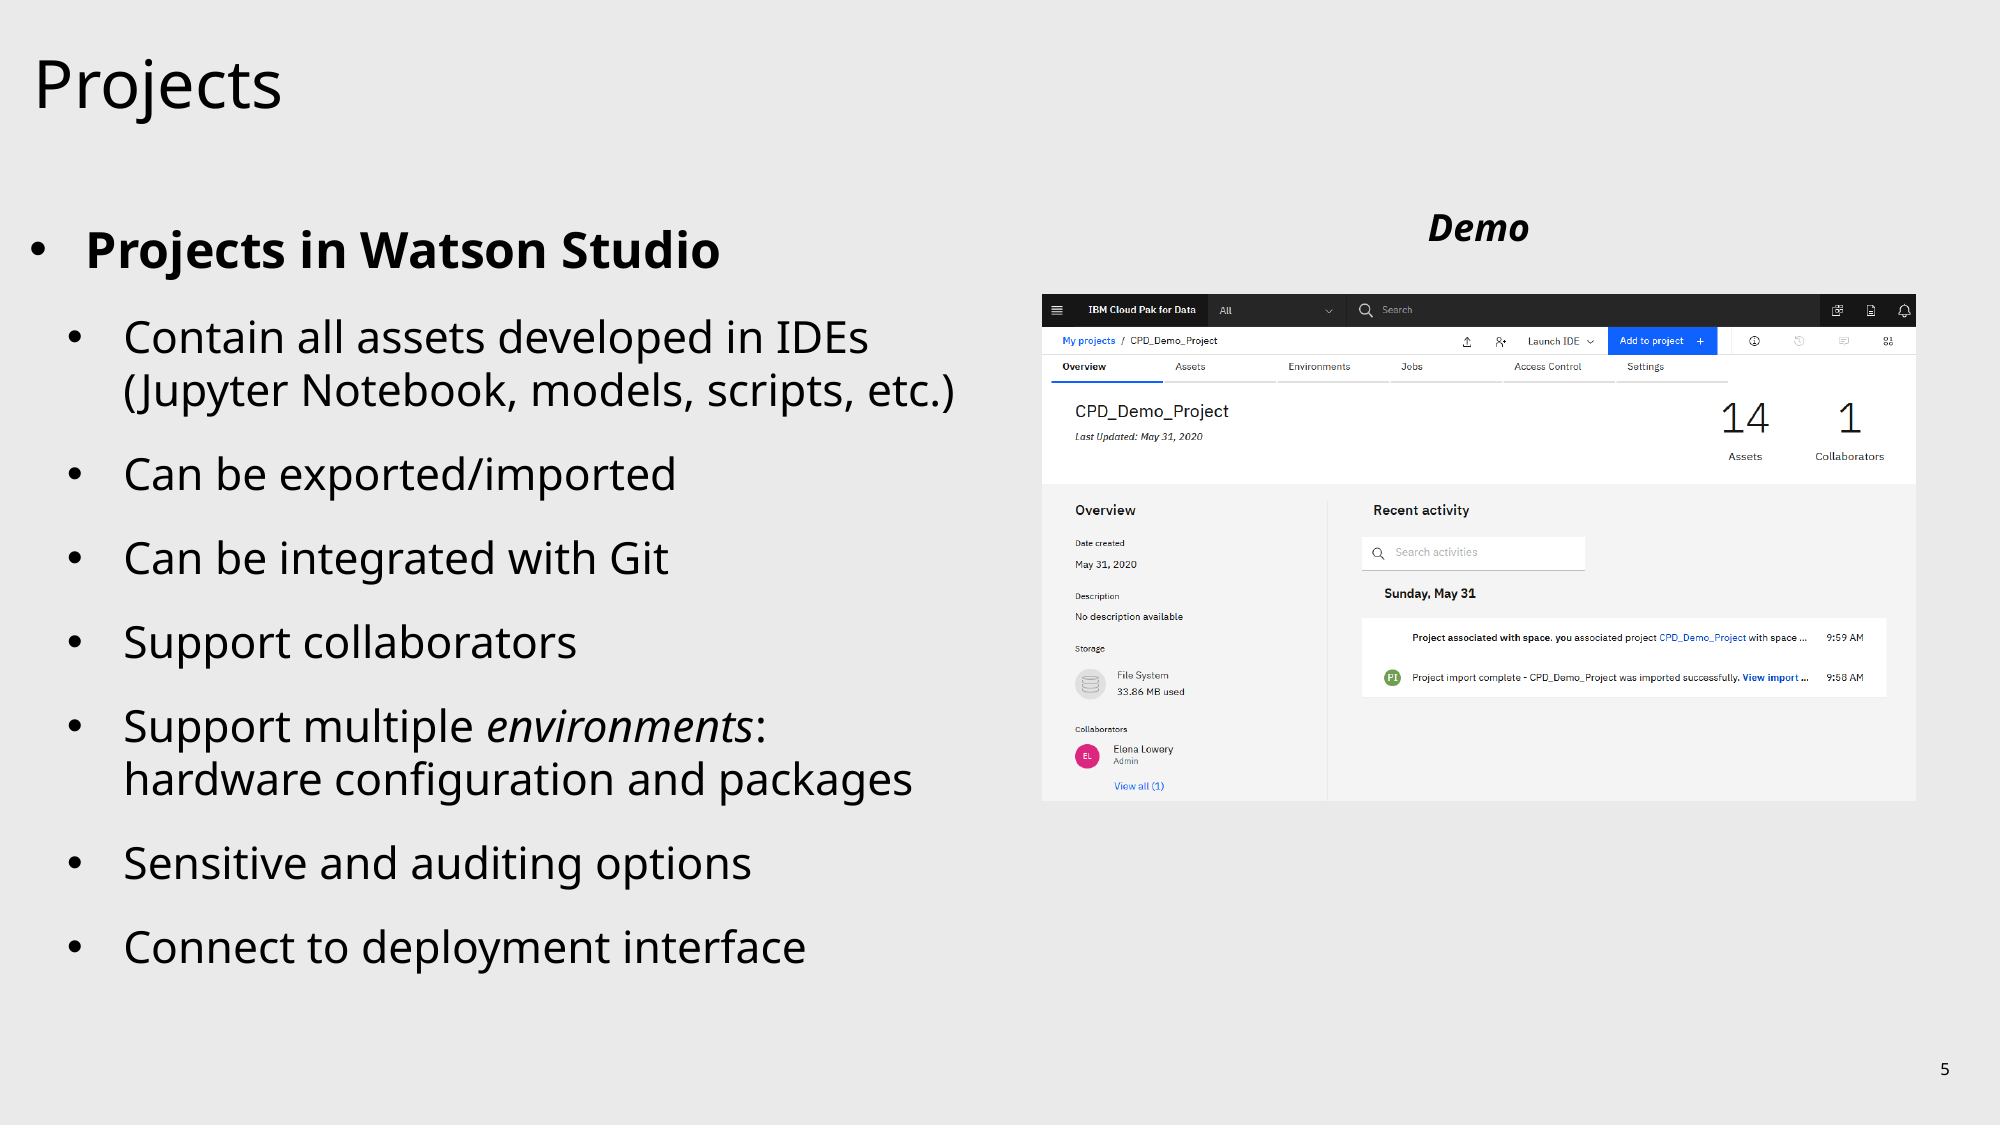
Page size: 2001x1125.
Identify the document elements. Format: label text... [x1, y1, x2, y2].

slide_number 5 [1500, 1055, 1950, 1086]
list Projects in Watson Studio Contain all assets developed in IDEs (Jupyter Notebook, models, scripts, etc.) Can be exported/imported Can be integrated with Git Support collaborators Support multiple environments: hardware configuration and packages Sensitive and auditing options Connect to deployment interface [29, 218, 966, 744]
text_box Demo [1413, 196, 1546, 257]
title Projects [33, 51, 1434, 192]
picture [1042, 294, 1917, 802]
